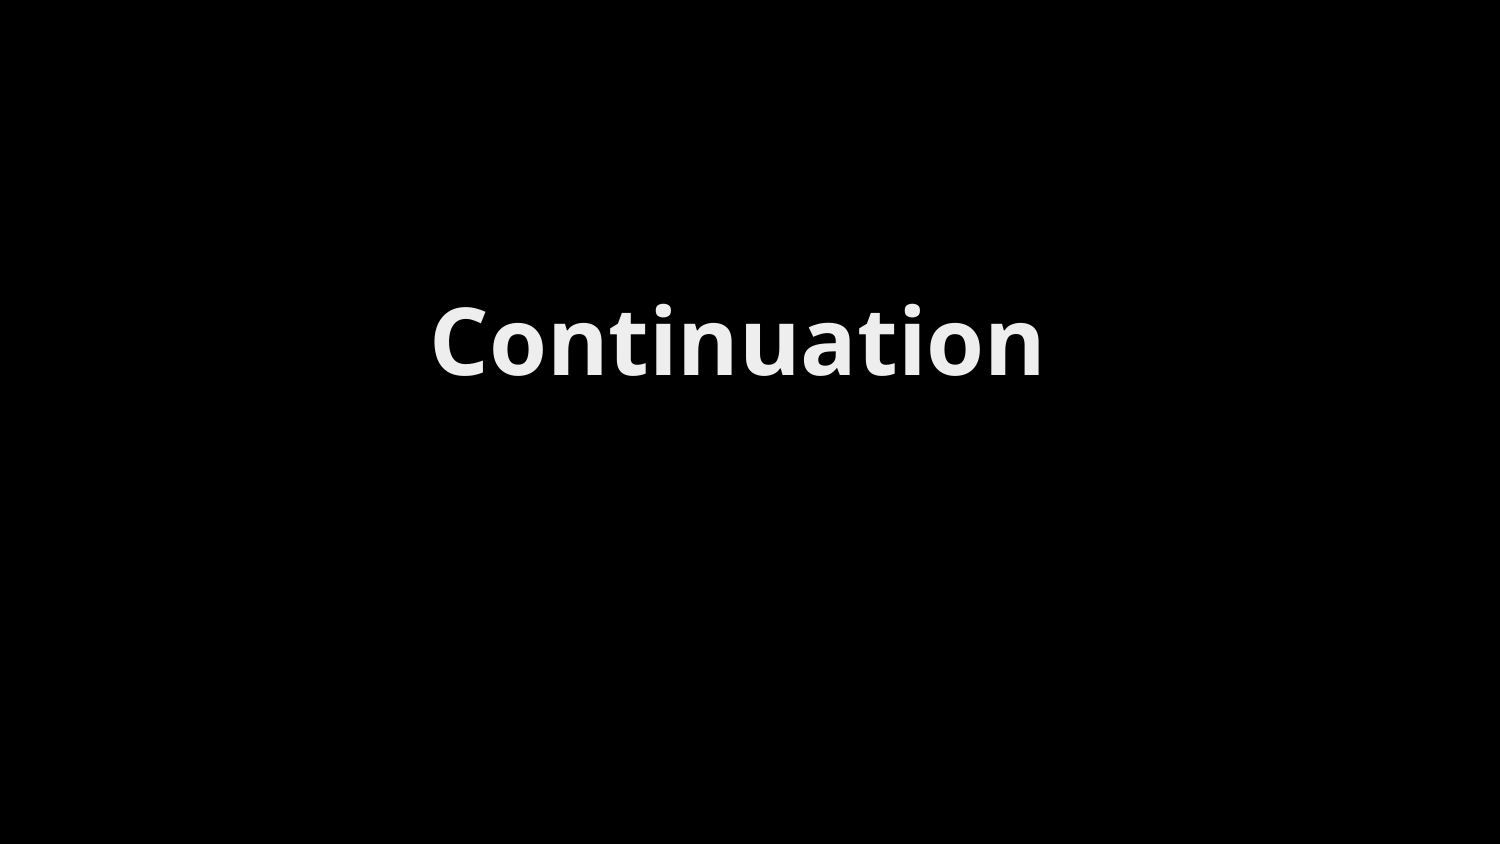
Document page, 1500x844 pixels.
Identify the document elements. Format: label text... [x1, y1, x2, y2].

text_box Continuation [53, 266, 1447, 578]
